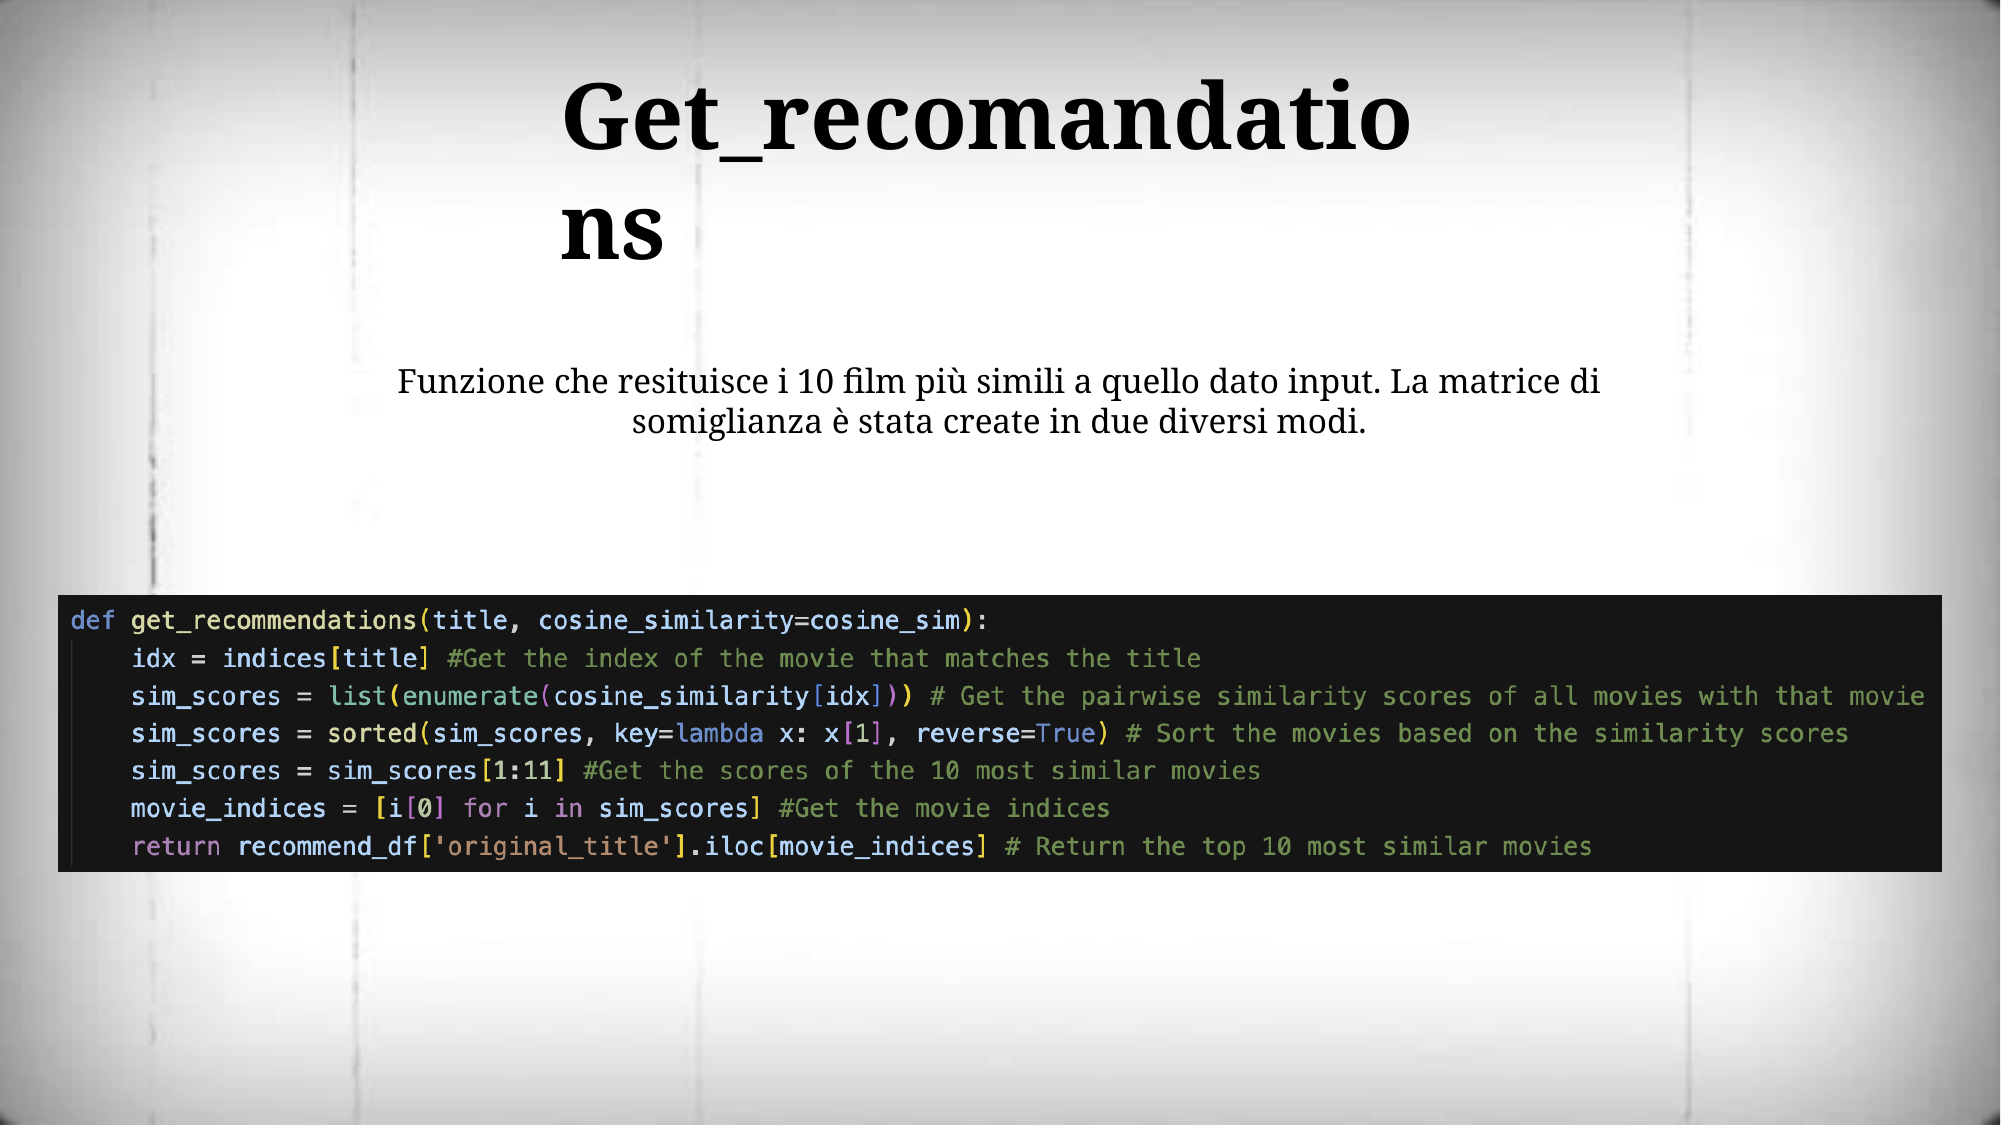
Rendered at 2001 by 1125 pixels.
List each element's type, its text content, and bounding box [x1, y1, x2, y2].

text_box Get_recomandations [545, 50, 1455, 286]
text_box Funzione che resituisce i 10 film più simili a quello dato input. La matrice di somiglianza è stata create in due diversi modi. [369, 352, 1631, 448]
picture [0, 0, 2001, 1125]
